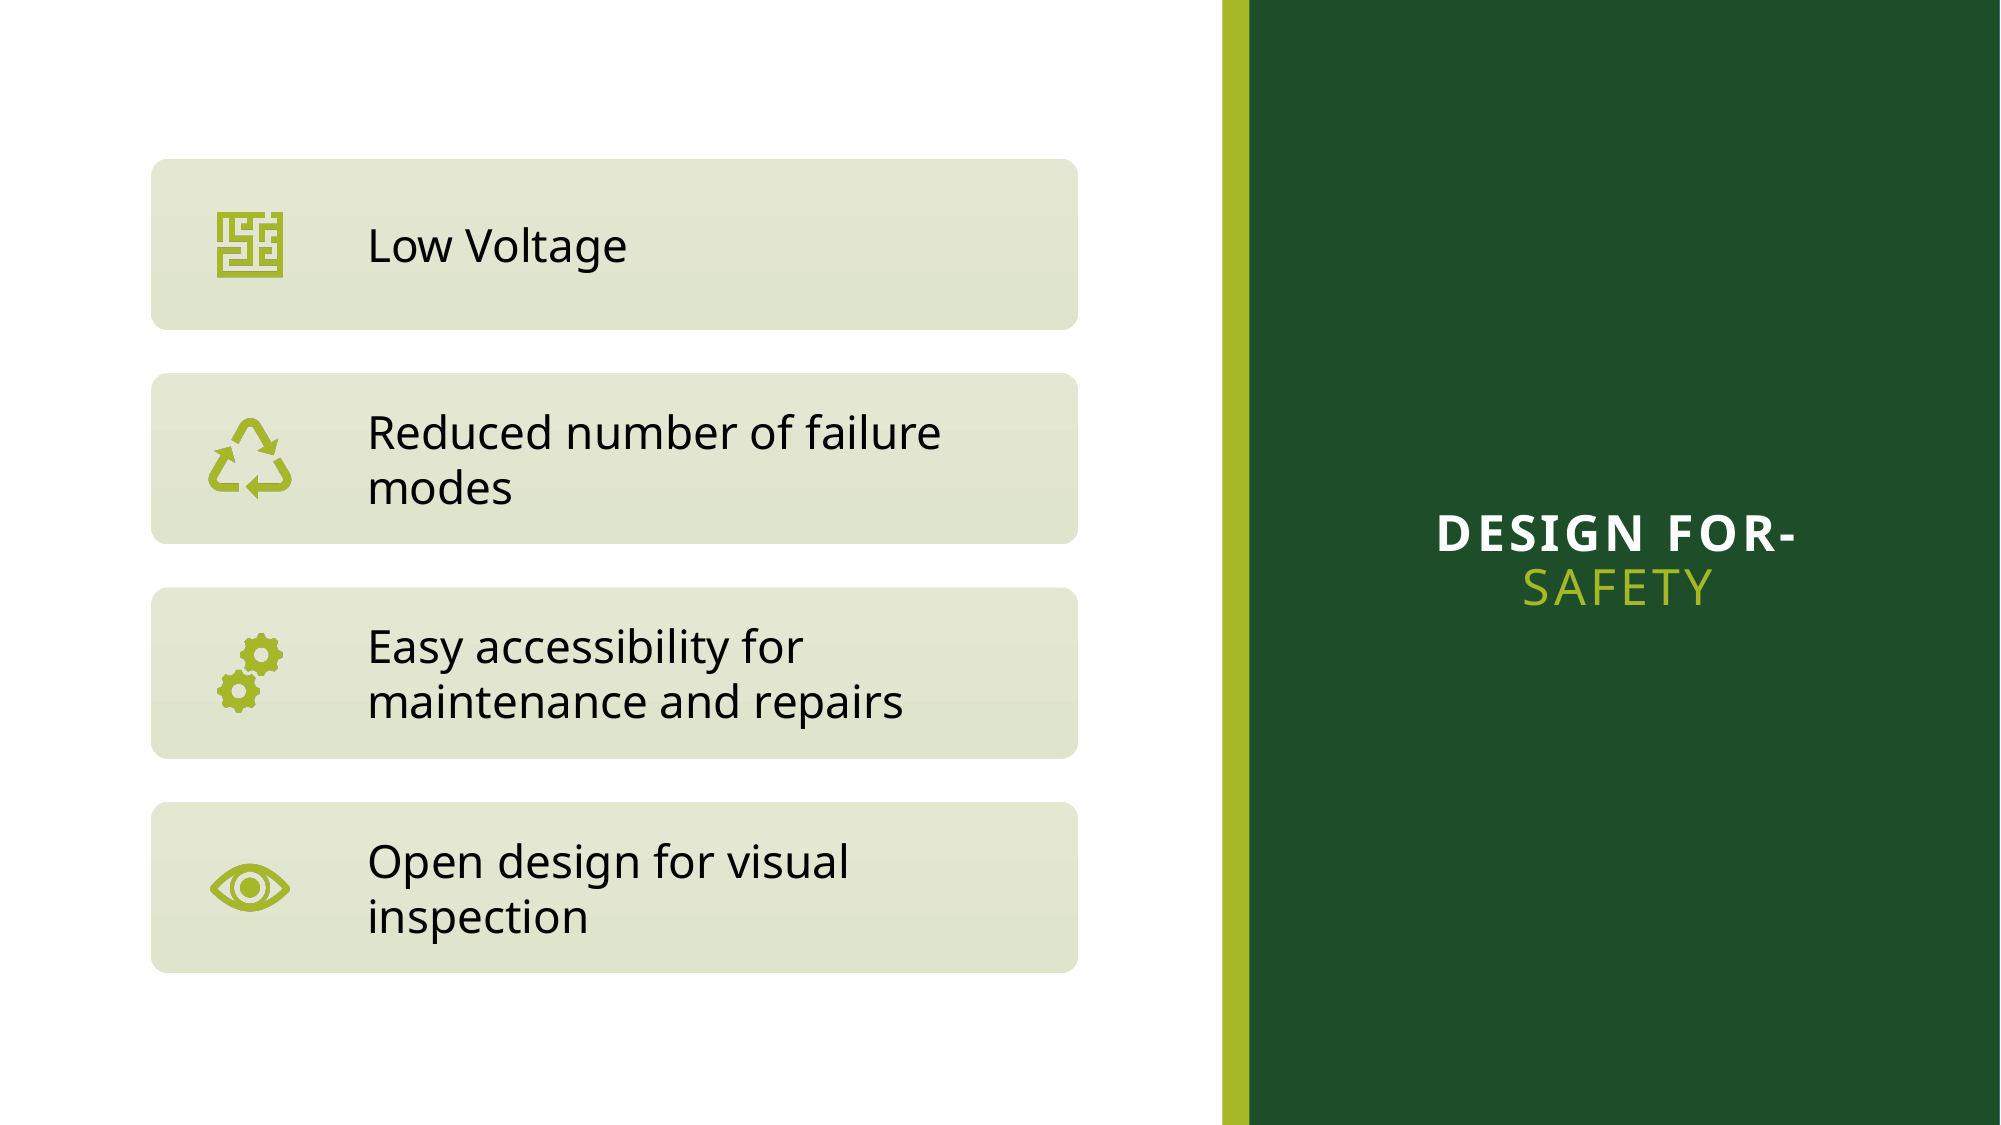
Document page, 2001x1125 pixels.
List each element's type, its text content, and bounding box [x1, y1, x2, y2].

title Design For- Safety [1339, 437, 1896, 688]
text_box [151, 158, 1079, 974]
text_box [1221, 0, 1250, 1125]
text_box [1250, 0, 2000, 1125]
text_box [0, 0, 1221, 1125]
